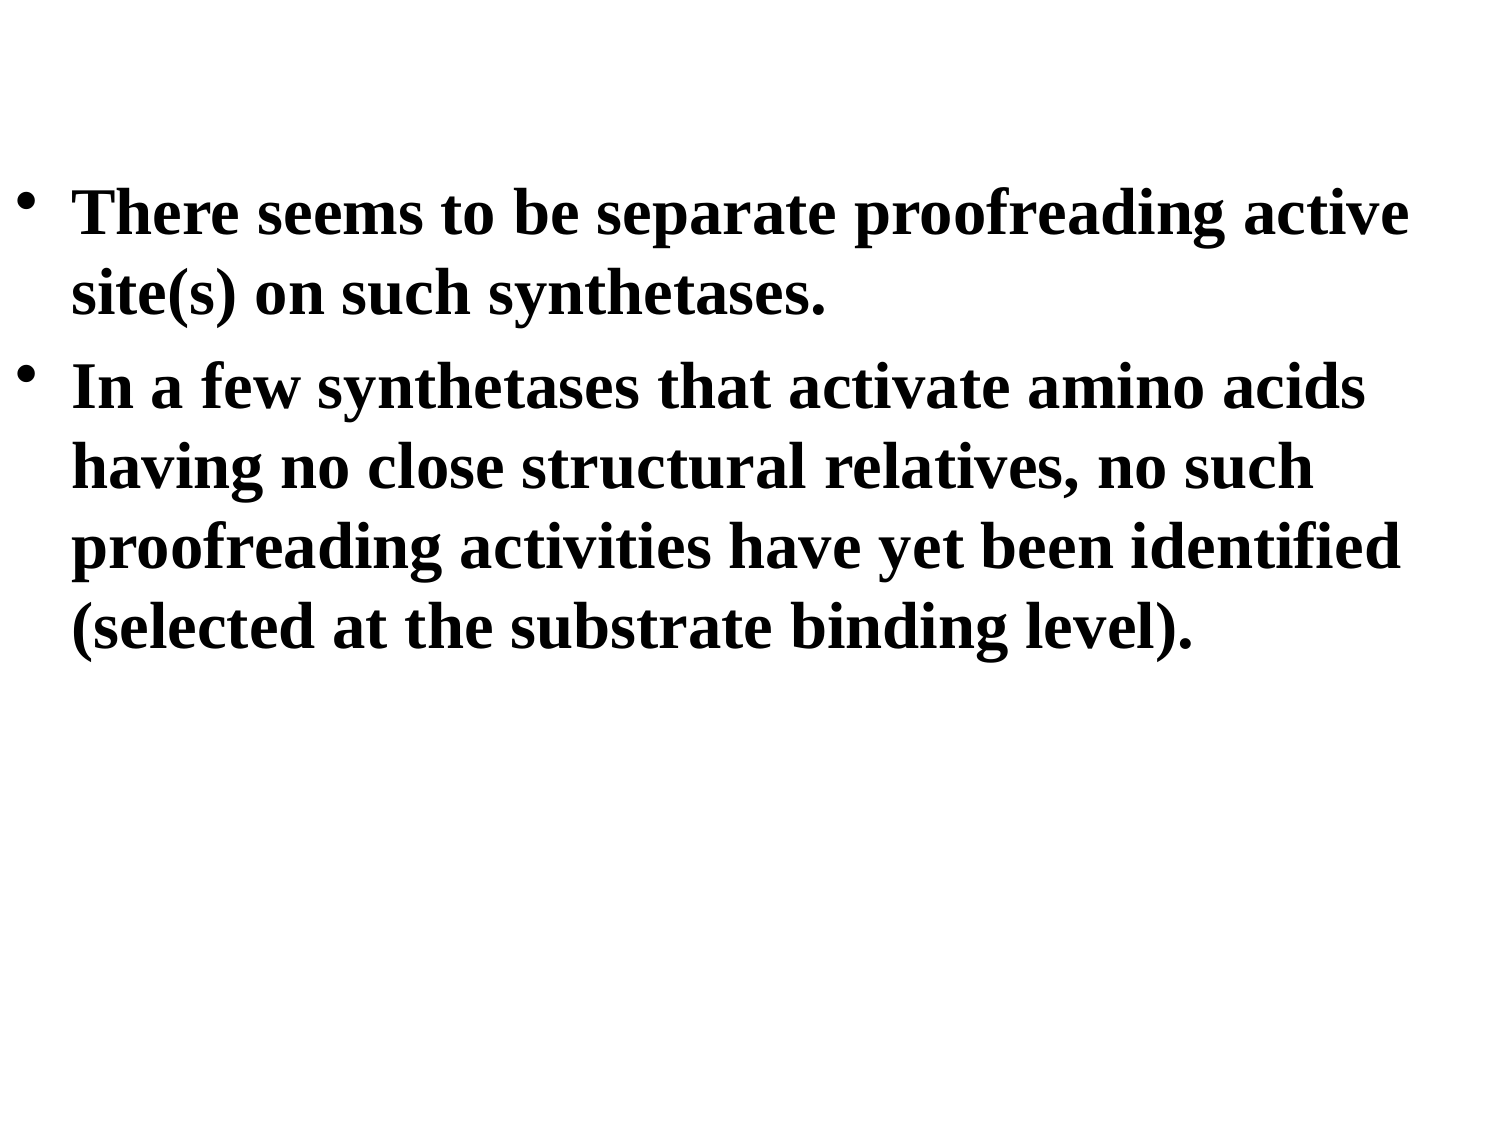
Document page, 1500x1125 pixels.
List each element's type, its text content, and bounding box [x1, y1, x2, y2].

list There seems to be separate proofreading active site(s) on such synthetases. In a few synthetases that activate amino acids having no close structural relatives, no such proofreading activities have yet been identified (selected at the substrate binding level). [0, 160, 1500, 837]
